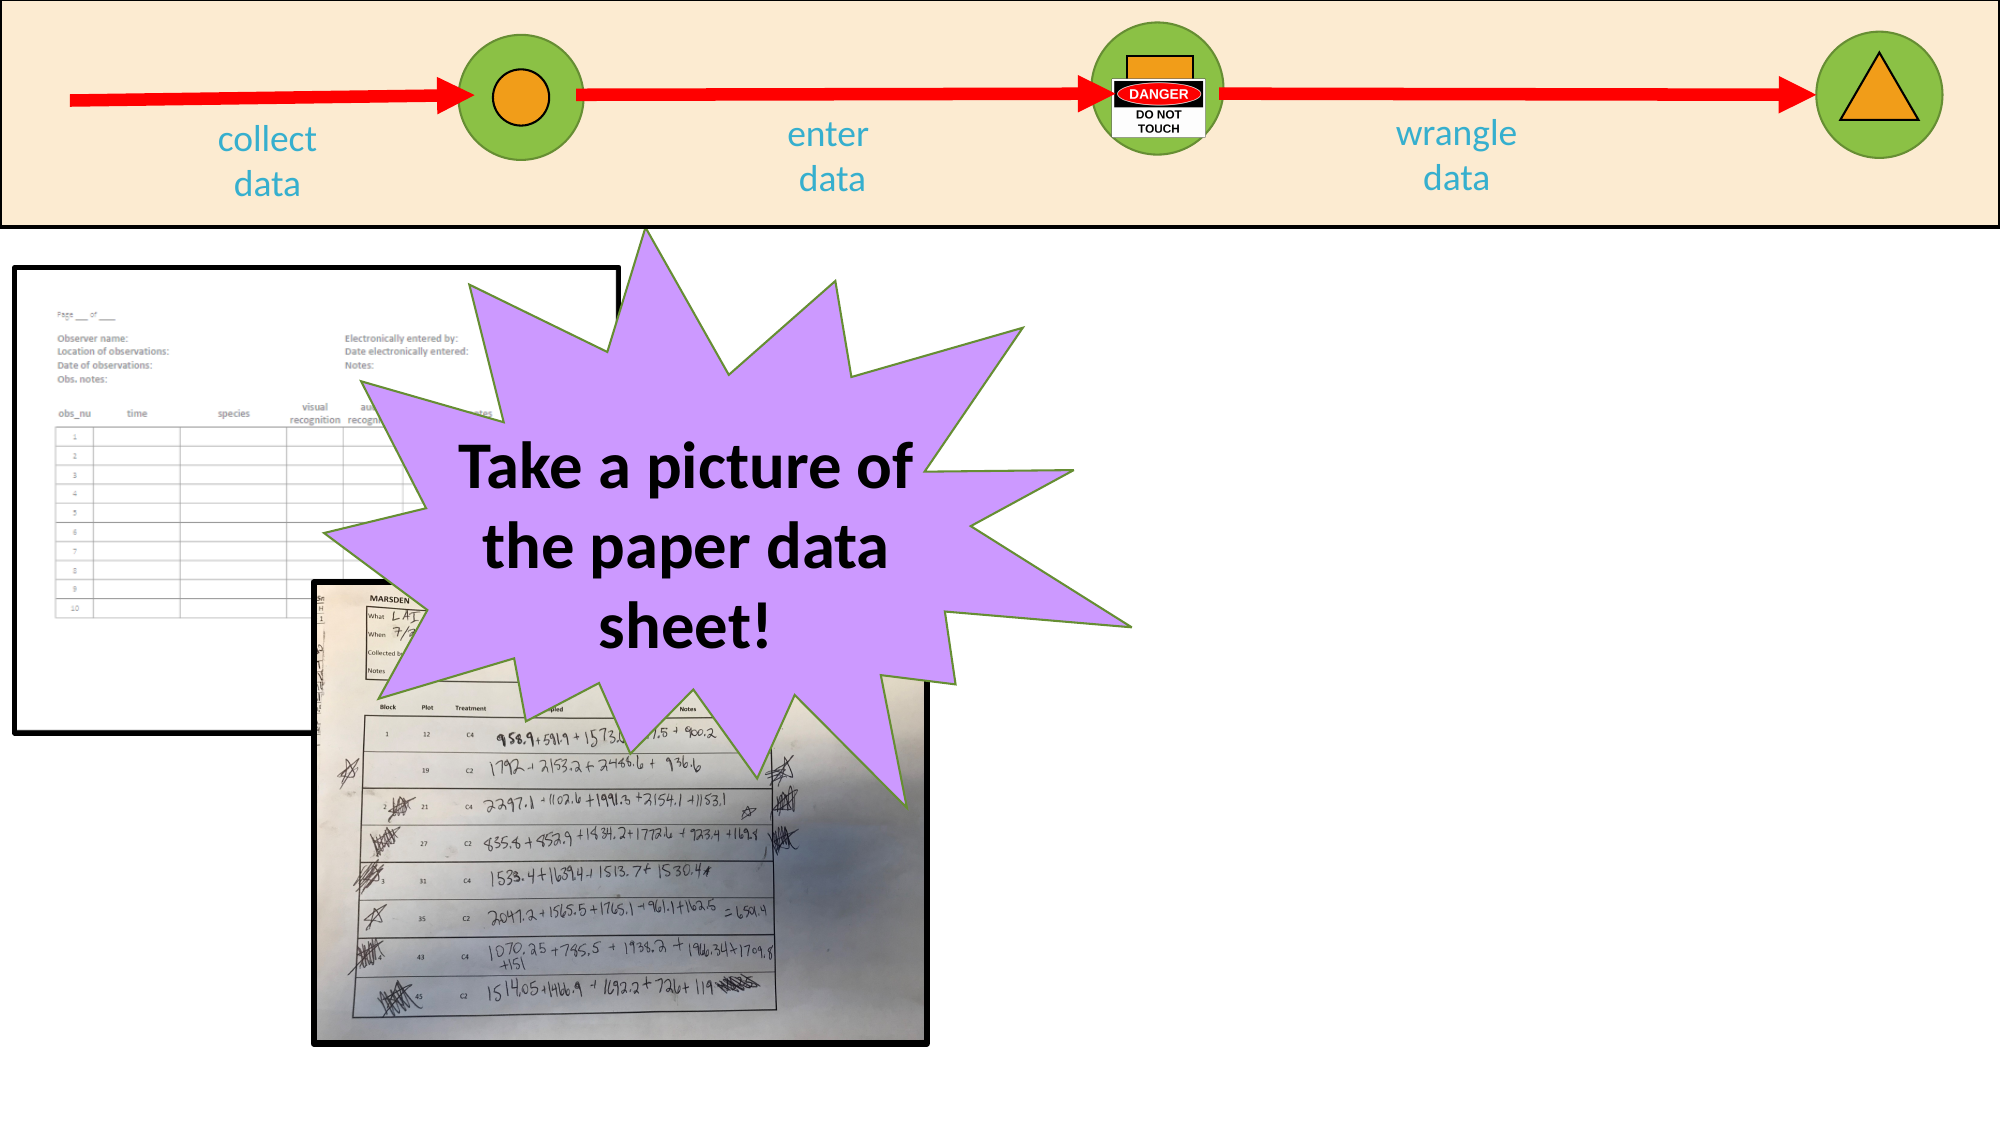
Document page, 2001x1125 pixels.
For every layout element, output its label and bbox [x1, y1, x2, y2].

picture [17, 269, 924, 1041]
text_box [336, 228, 1124, 857]
text_box [0, 0, 2000, 228]
